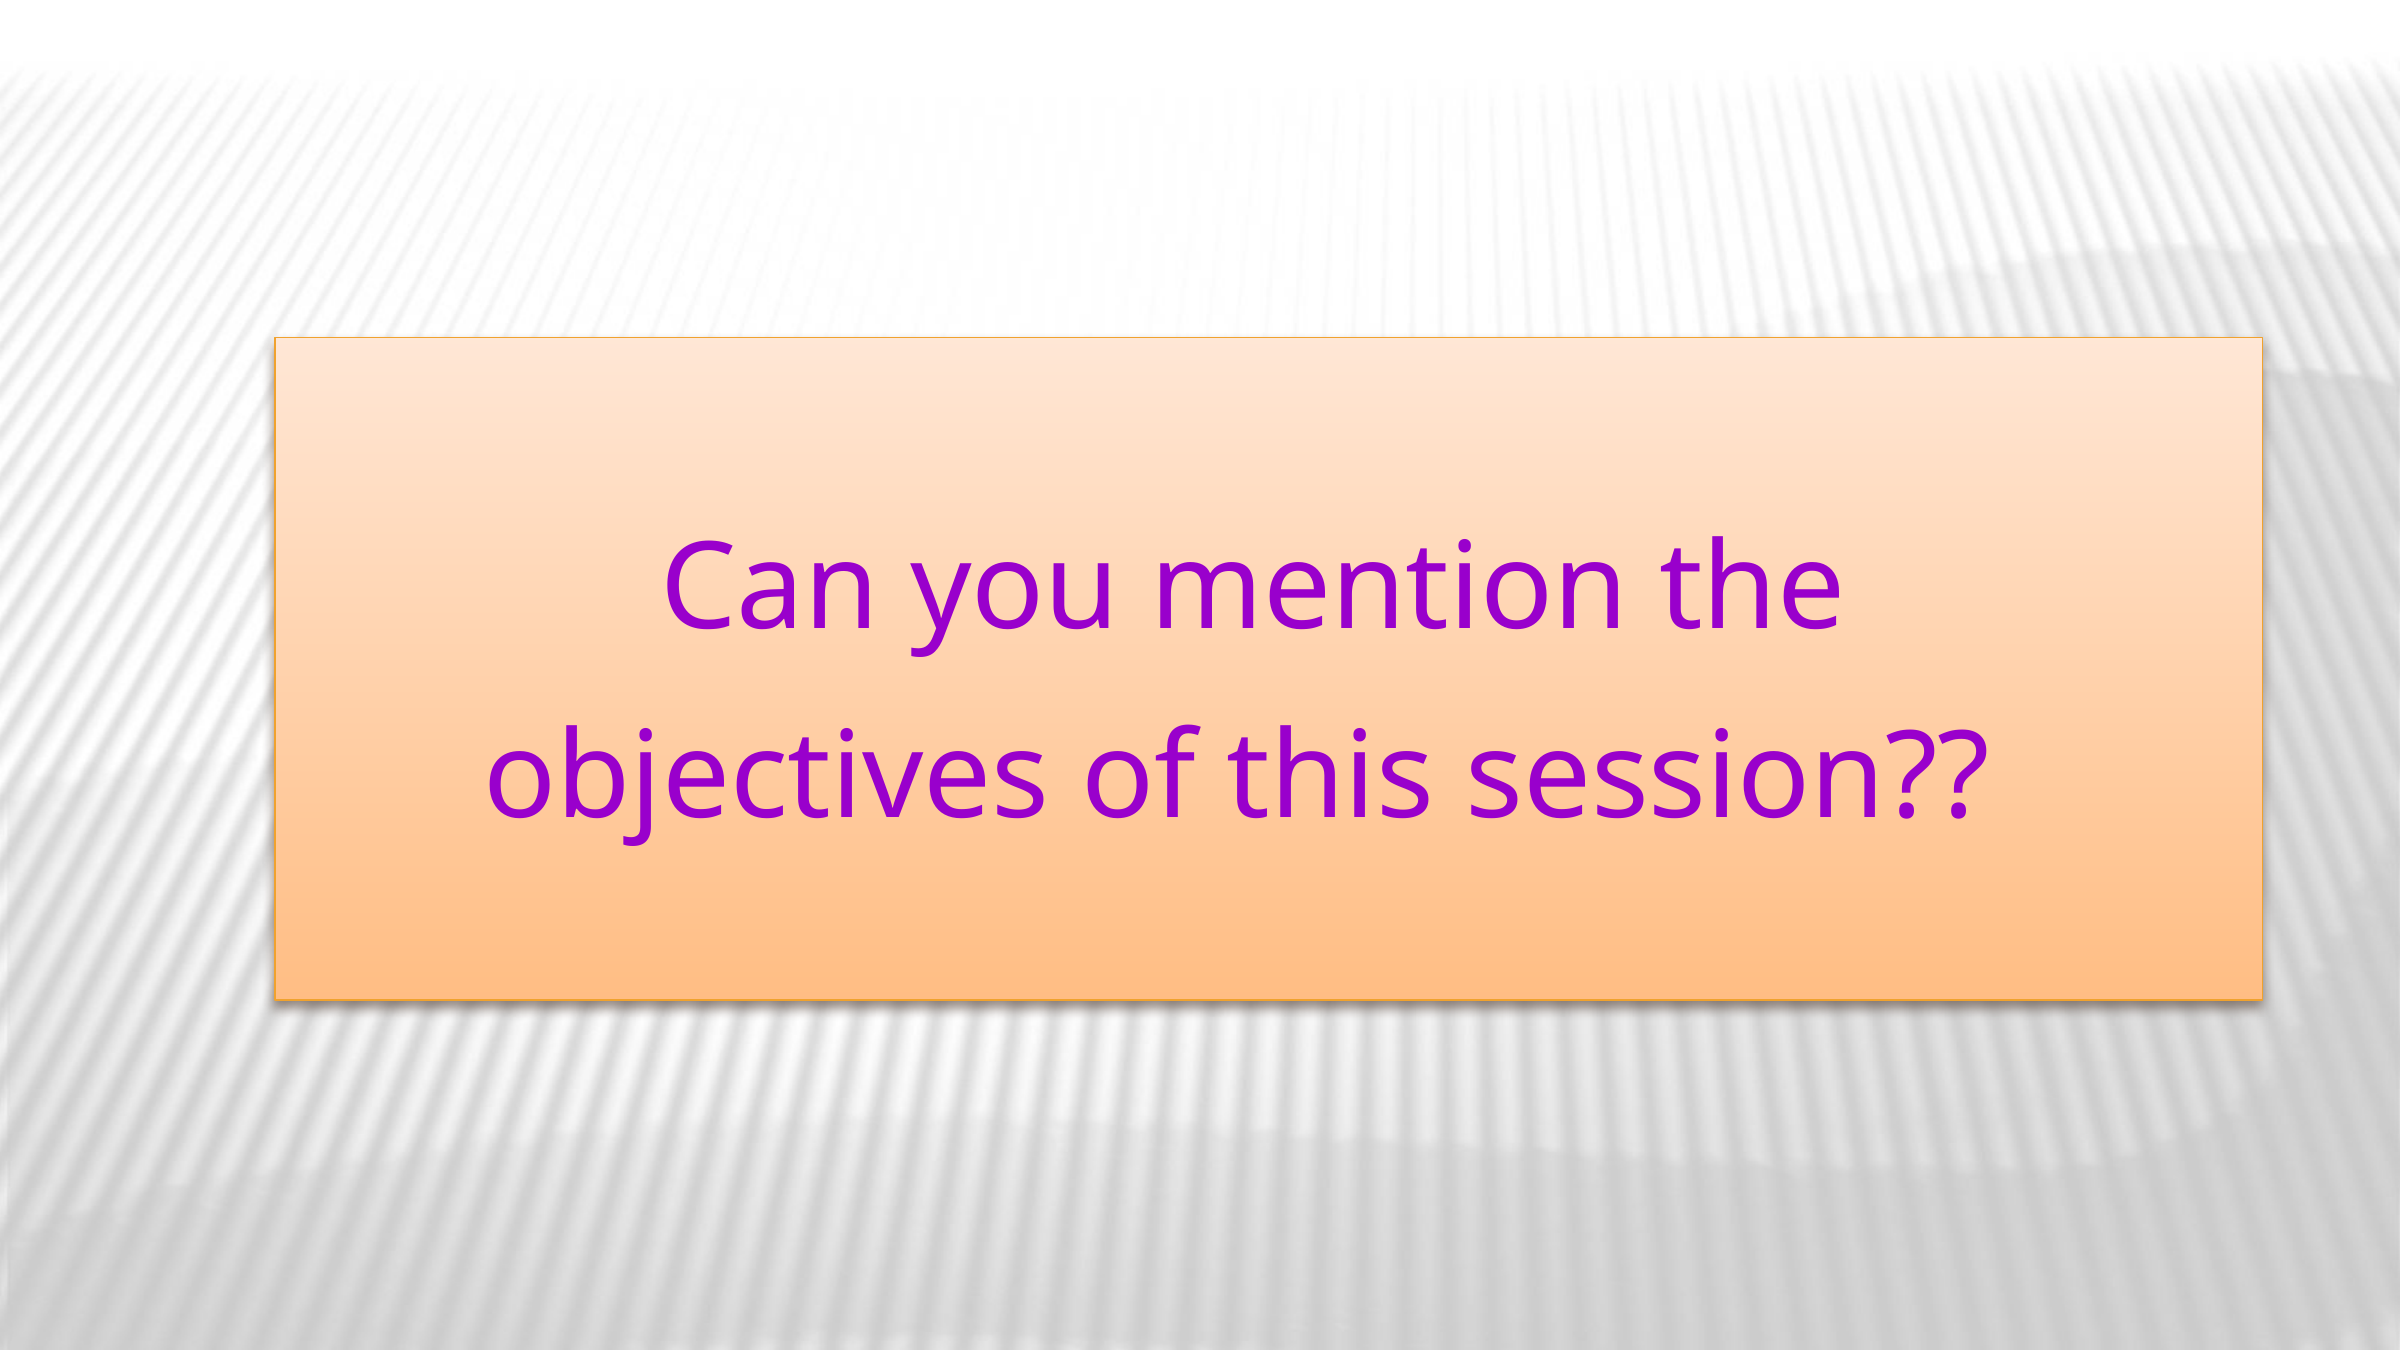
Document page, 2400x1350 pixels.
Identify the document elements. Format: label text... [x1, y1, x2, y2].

text_box Can you mention the objectives of this session?? [274, 337, 2263, 1001]
